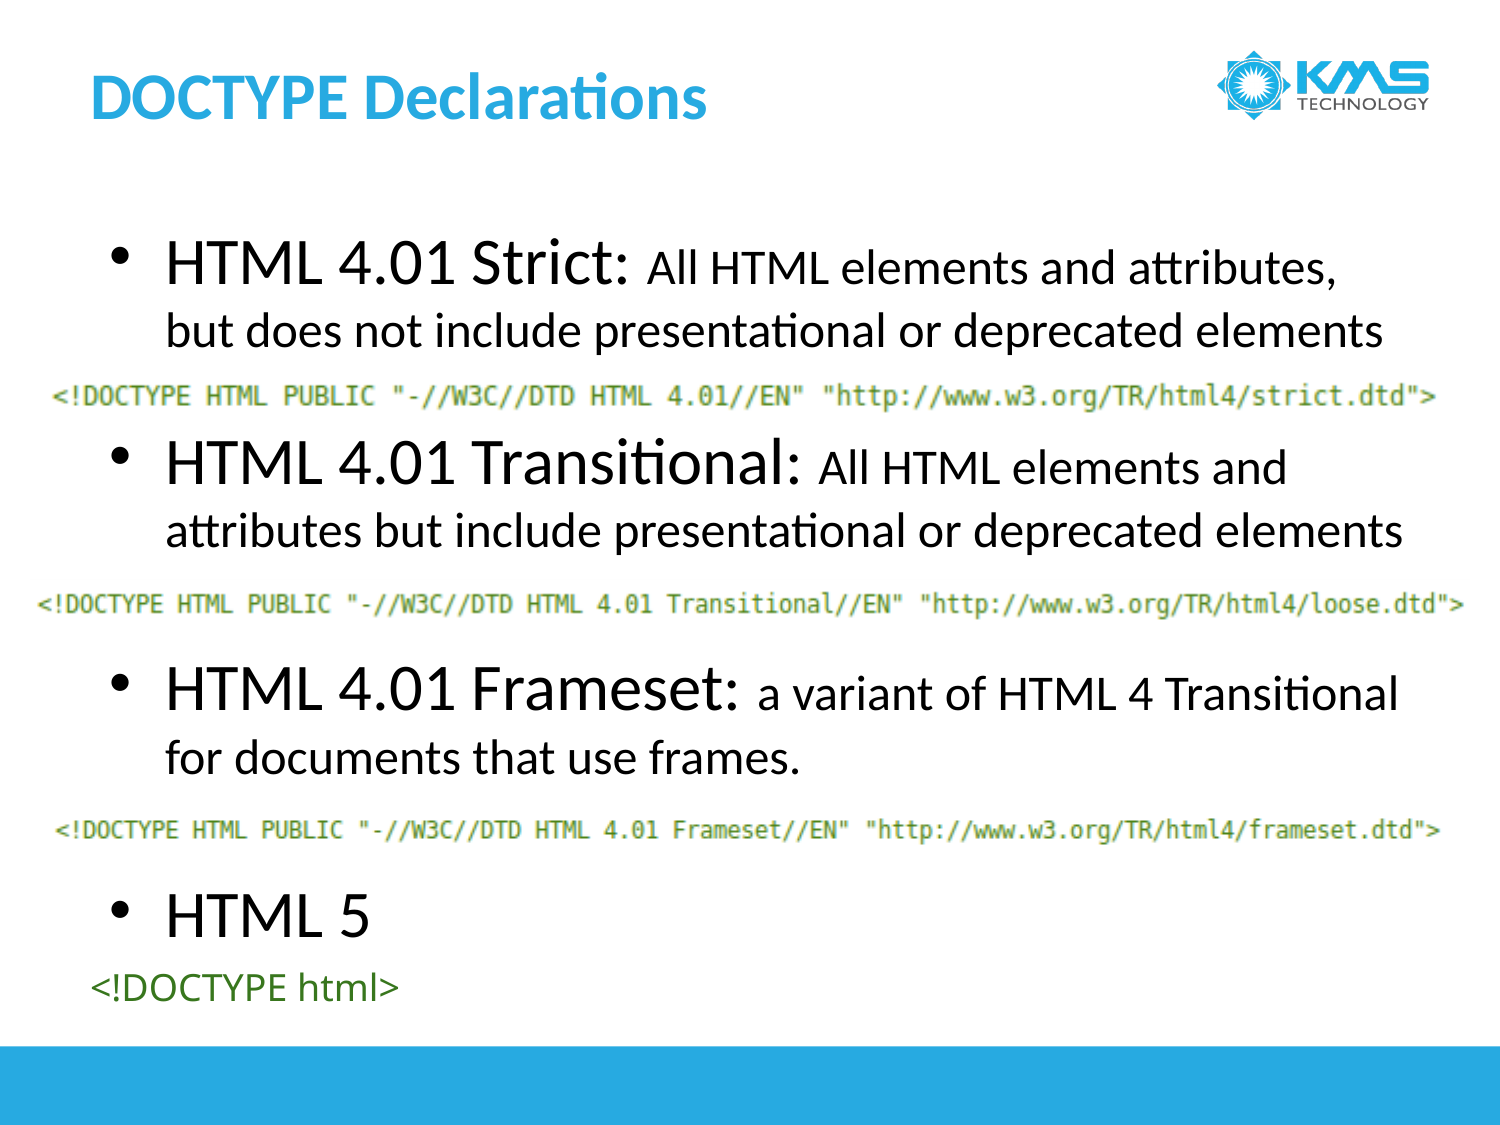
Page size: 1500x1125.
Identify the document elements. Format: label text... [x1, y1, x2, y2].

list HTML 4.01 Strict: All HTML elements and attributes, but does not include presentational or deprecated elements HTML 4.01 Transitional: All HTML elements and attributes but include presentational or deprecated elements HTML 4.01 Frameset: a variant of HTML 4 Transitional for documents that use frames. HTML 5 <!DOCTYPE html> [75, 635, 1425, 801]
picture [1208, 45, 1436, 126]
list HTML 4.01 Strict: All HTML elements and attributes, but does not include presentational or deprecated elements HTML 4.01 Transitional: All HTML elements and attributes but include presentational or deprecated elements HTML 4.01 Frameset: a variant of HTML 4 Transitional for documents that use frames. HTML 5 <!DOCTYPE html> [75, 210, 1425, 364]
picture [29, 577, 1470, 626]
list HTML 4.01 Strict: All HTML elements and attributes, but does not include presentational or deprecated elements HTML 4.01 Transitional: All HTML elements and attributes but include presentational or deprecated elements HTML 4.01 Frameset: a variant of HTML 4 Transitional for documents that use frames. HTML 5 <!DOCTYPE html> [75, 860, 1425, 1089]
picture [41, 365, 1459, 426]
picture [45, 802, 1455, 851]
list HTML 4.01 Strict: All HTML elements and attributes, but does not include presentational or deprecated elements HTML 4.01 Transitional: All HTML elements and attributes but include presentational or deprecated elements HTML 4.01 Frameset: a variant of HTML 4 Transitional for documents that use frames. HTML 5 <!DOCTYPE html> [75, 434, 1425, 576]
title DOCTYPE Declarations [75, 45, 1102, 150]
